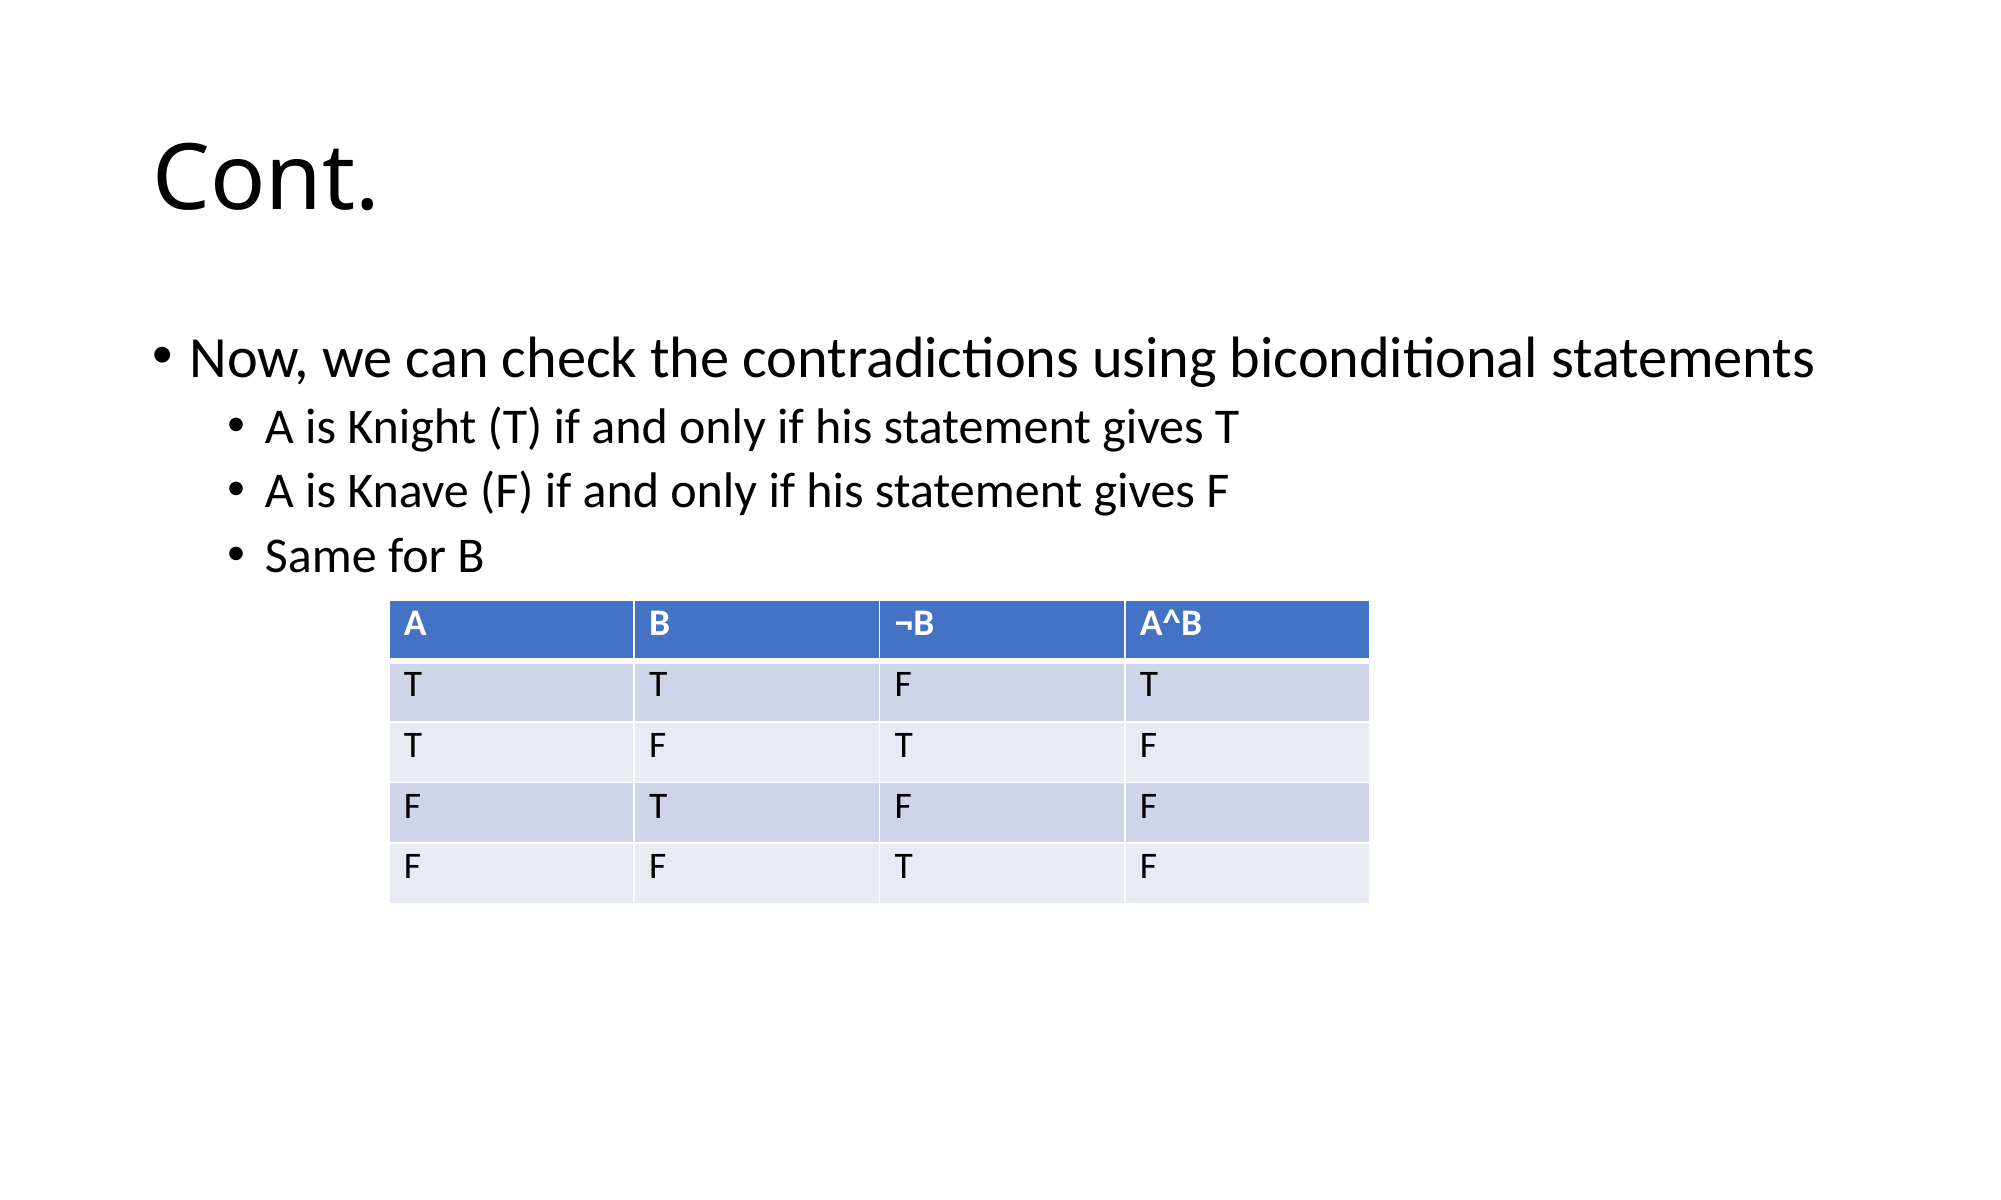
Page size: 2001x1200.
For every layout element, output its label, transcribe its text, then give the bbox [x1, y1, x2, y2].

table_cell F [635, 844, 879, 903]
table_cell T [390, 664, 633, 721]
table_cell T [880, 723, 1124, 782]
table_cell F [1126, 723, 1369, 782]
table_cell T [1126, 664, 1369, 721]
table_cell T [635, 664, 879, 721]
table_cell F [1126, 783, 1369, 842]
list Now, we can check the contradictions using biconditional statements A is Knight (T) if and only if his statement gives T A is Knave (F) if and only if his statement gives F Same for B [137, 319, 1863, 1081]
table_header B [635, 601, 879, 658]
table_header ¬B [880, 601, 1124, 658]
table_cell F [390, 844, 633, 903]
table_cell T [390, 723, 633, 782]
title Cont. [137, 63, 1863, 296]
table_header A [390, 601, 633, 658]
table_cell F [880, 783, 1124, 842]
table_header A^B [1126, 601, 1369, 658]
table_cell F [880, 664, 1124, 721]
table_cell T [635, 783, 879, 842]
table_cell F [390, 783, 633, 842]
table_cell T [880, 844, 1124, 903]
table_cell F [1126, 844, 1369, 903]
table_cell F [635, 723, 879, 782]
